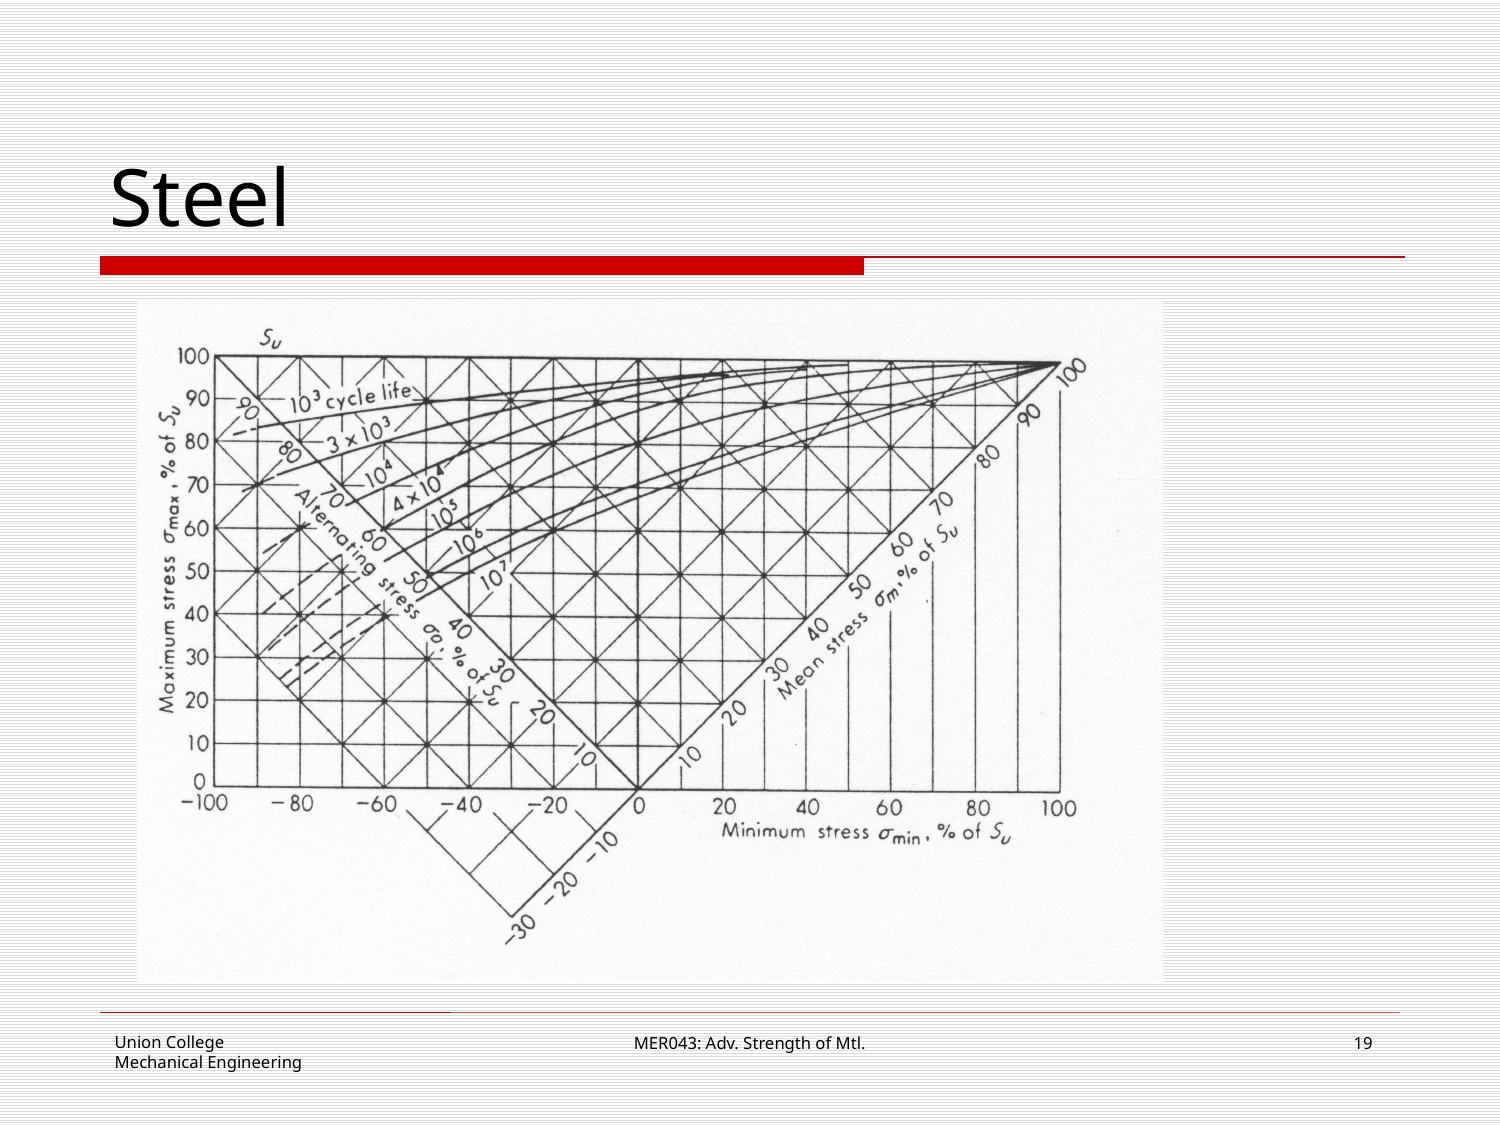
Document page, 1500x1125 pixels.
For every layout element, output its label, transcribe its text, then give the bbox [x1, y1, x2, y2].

picture [137, 299, 1163, 982]
title Steel [93, 49, 1407, 250]
footer MER043: Adv. Strength of Mtl. [512, 1024, 988, 1101]
slide_number 19 [1074, 1024, 1388, 1101]
